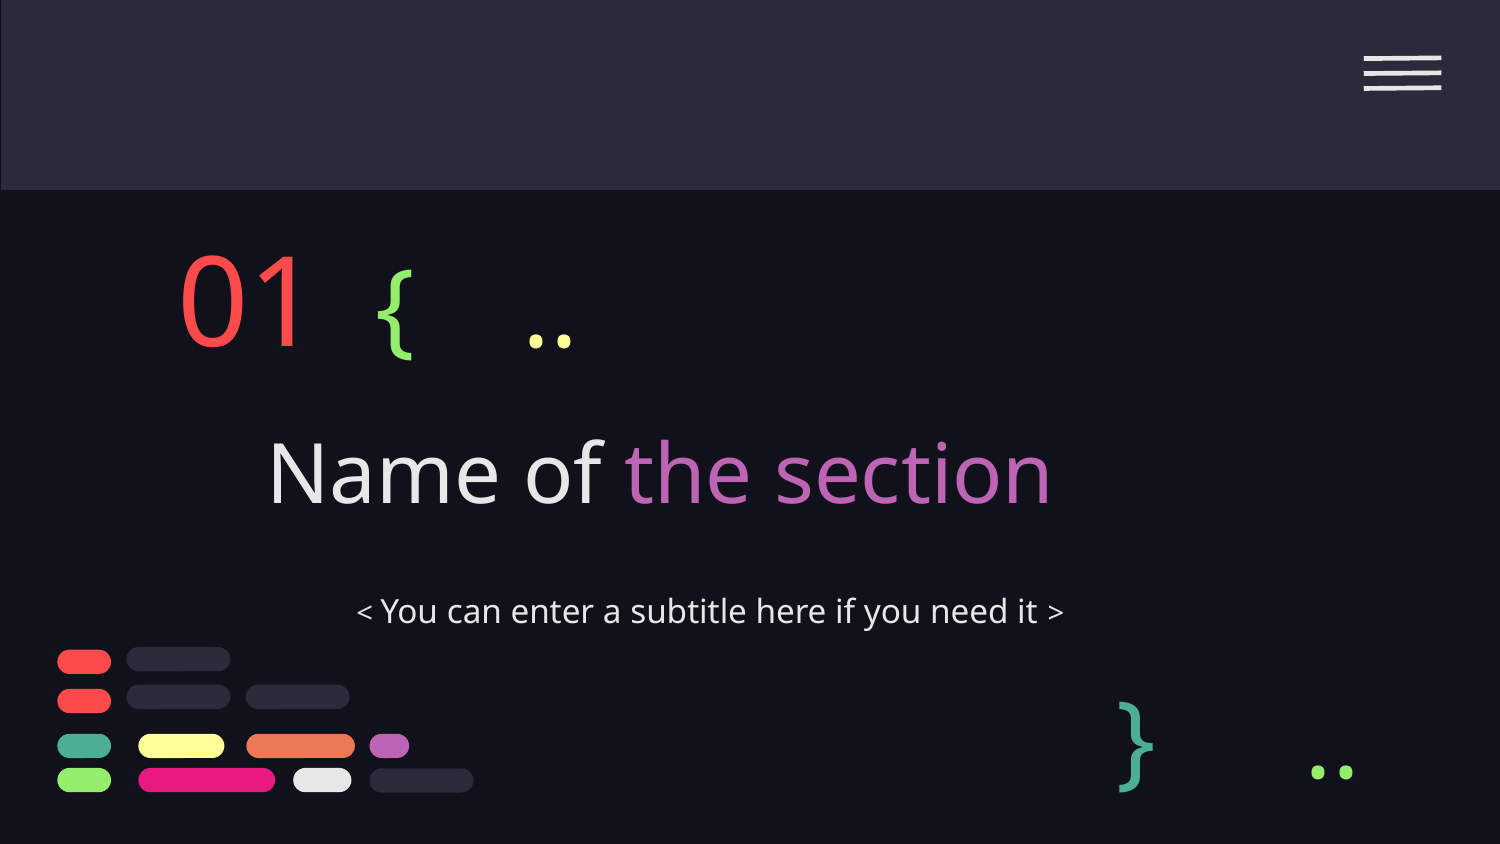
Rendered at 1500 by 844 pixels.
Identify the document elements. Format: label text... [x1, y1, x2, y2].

text_box { [360, 225, 476, 368]
title 01 [162, 221, 434, 372]
text_box } [1101, 657, 1188, 782]
text_box .. [433, 260, 594, 351]
subtitle < You can enter a subtitle here if you need it > [341, 569, 1333, 616]
title Name of the section [251, 371, 1341, 569]
text_box .. [1215, 692, 1376, 782]
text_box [57, 646, 474, 793]
